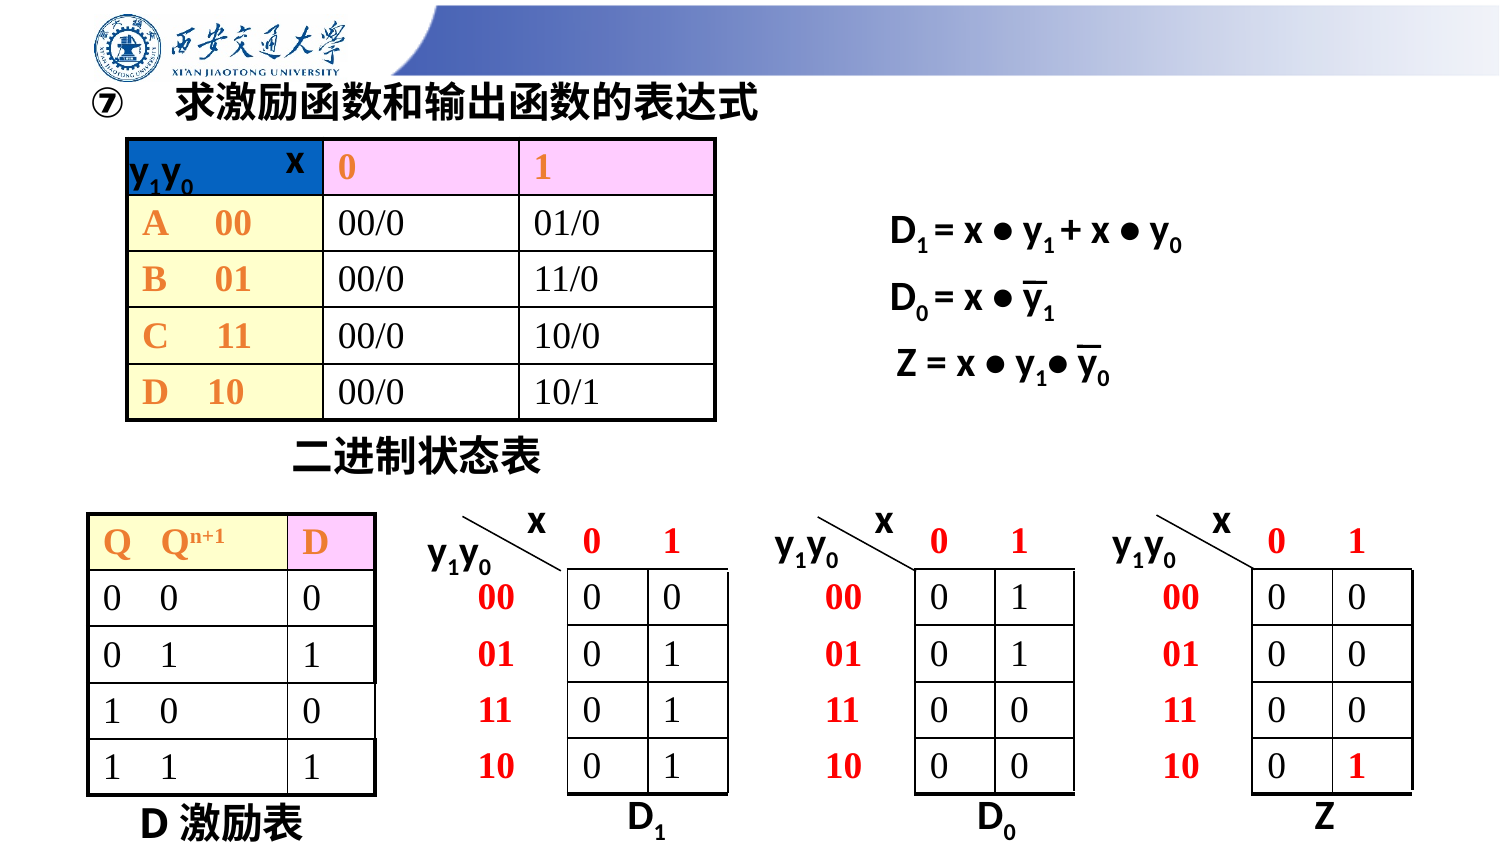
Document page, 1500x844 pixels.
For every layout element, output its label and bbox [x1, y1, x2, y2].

text_box [277, 422, 582, 588]
table_cell [568, 683, 647, 737]
table_cell [520, 196, 713, 250]
table_cell [324, 365, 518, 418]
table_cell [288, 627, 373, 682]
table_header [520, 141, 713, 194]
table_cell [1147, 581, 1251, 794]
title [75, 74, 1088, 141]
text_box [759, 484, 929, 581]
table_cell [288, 684, 374, 738]
table_cell [90, 571, 287, 625]
table_cell [288, 740, 373, 793]
table_cell [649, 683, 727, 737]
table_cell [520, 252, 713, 306]
table_header [1260, 513, 1412, 568]
table_cell [996, 570, 1073, 624]
text_box [874, 193, 1413, 399]
table_cell [916, 570, 994, 624]
table_header [324, 141, 518, 194]
table_cell [916, 683, 994, 737]
table_cell [90, 627, 287, 682]
text_box [962, 780, 1050, 844]
table_cell [90, 740, 287, 793]
text_box [123, 789, 350, 844]
table_cell [649, 739, 727, 792]
table_cell [916, 739, 994, 792]
table_cell [1253, 626, 1332, 681]
text_box [612, 780, 700, 844]
table_cell [568, 626, 647, 681]
table_cell [1333, 683, 1411, 737]
table_cell [1333, 739, 1412, 792]
table_cell [568, 739, 647, 792]
table_cell [129, 308, 322, 363]
table_cell [649, 570, 728, 624]
table_header [277, 190, 322, 194]
table_cell [288, 571, 373, 625]
text_box [114, 124, 340, 207]
table_cell [520, 365, 713, 418]
table_cell [1253, 739, 1332, 792]
table_header [923, 513, 1075, 568]
picture [0, 0, 1500, 844]
table_cell [1333, 570, 1411, 624]
table_cell [996, 626, 1073, 681]
table_cell [520, 308, 713, 363]
table_cell [463, 569, 567, 794]
text_box [1097, 484, 1267, 581]
table_cell [916, 626, 994, 681]
table_header [288, 516, 373, 569]
table_cell [129, 365, 322, 418]
table_cell [324, 196, 518, 250]
table_cell [1333, 626, 1411, 681]
table_cell [129, 252, 322, 306]
table_cell [90, 684, 287, 738]
table_cell [324, 308, 518, 363]
table_cell [1253, 570, 1332, 624]
table_cell [129, 196, 322, 250]
table_cell [810, 581, 914, 794]
table_header [90, 516, 287, 569]
table_cell [324, 252, 518, 306]
text_box [1299, 780, 1388, 844]
table_cell [996, 739, 1073, 792]
table_cell [996, 683, 1073, 737]
table_cell [649, 626, 727, 681]
table_header [561, 513, 728, 569]
table_cell [568, 570, 647, 624]
table_cell [1253, 683, 1332, 737]
